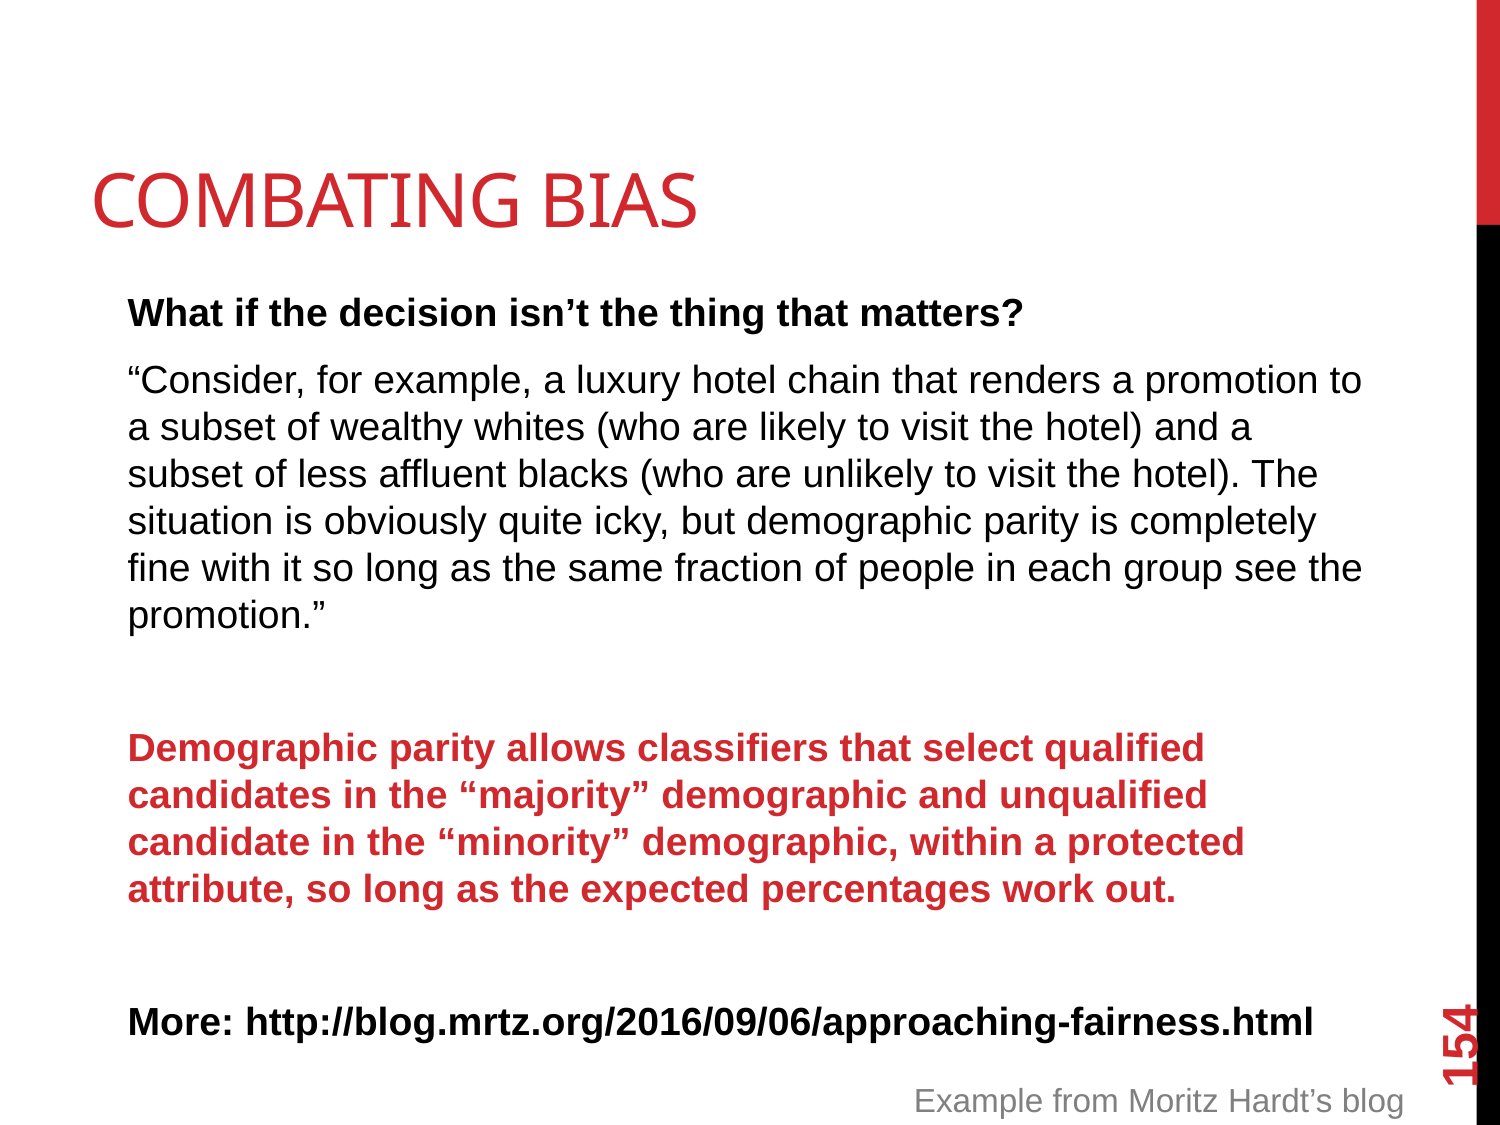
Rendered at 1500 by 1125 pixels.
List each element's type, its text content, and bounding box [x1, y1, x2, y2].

slide_number 154 [1427, 887, 1488, 1104]
title Combating Bias [75, 25, 1025, 250]
list What if the decision isn’t the thing that matters? “Consider, for example, a luxury hotel chain that renders a promotion to a subset of wealthy whites (who are likely to visit the hotel) and a subset of less affluent blacks (who are unlikely to visit the hotel). The situation is obviously quite icky, but demographic parity is completely fine with it so long as the same fraction of people in each group see the promotion.” Demographic parity allows classifiers that select qualified candidates in the “majority” demographic and unqualified candidate in the “minority” demographic, within a protected attribute, so long as the expected percentages work out. More: http://blog.mrtz.org/2016/09/06/approaching-fairness.html [112, 279, 1388, 1054]
text_box Example from Moritz Hardt’s blog [378, 1071, 1421, 1125]
